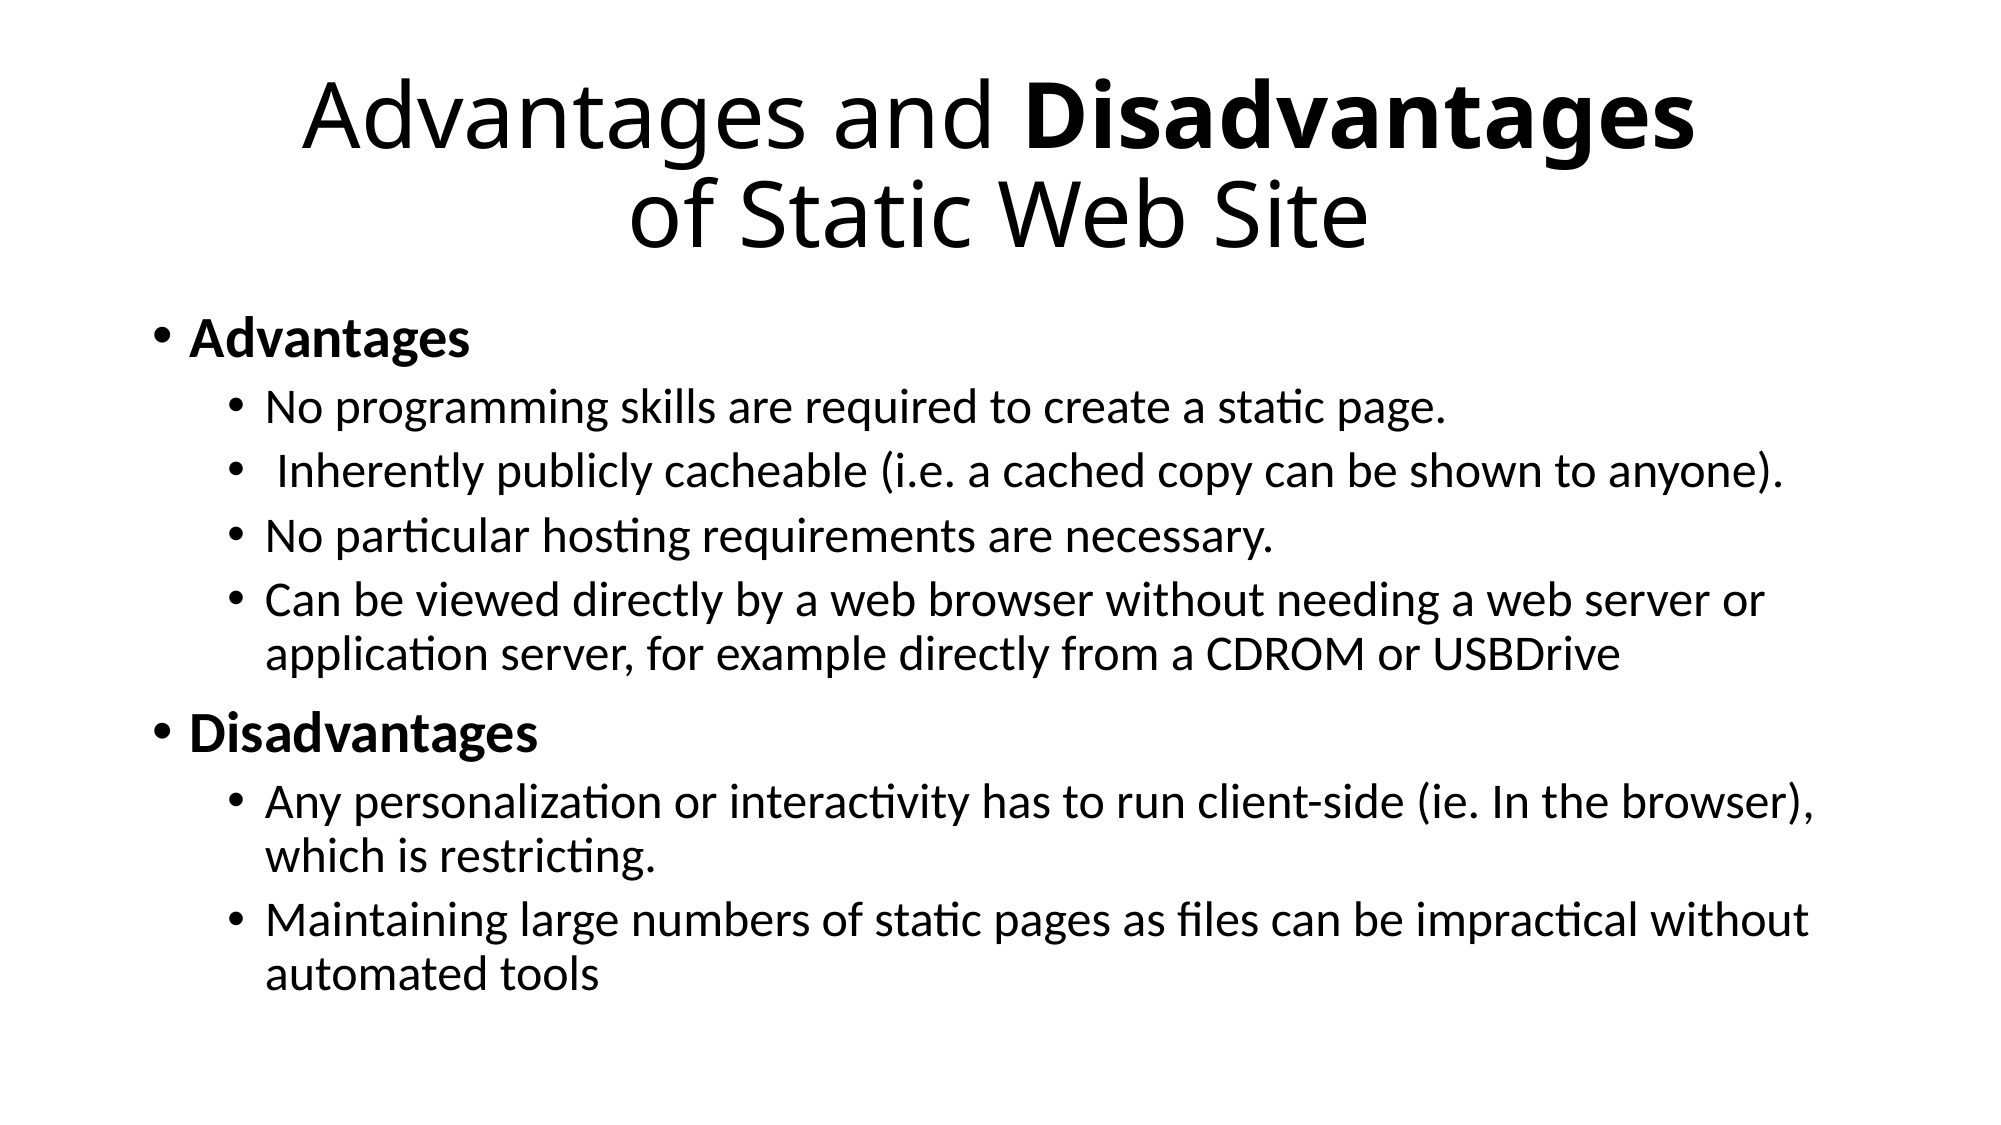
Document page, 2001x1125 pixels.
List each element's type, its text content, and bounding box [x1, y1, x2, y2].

list Advantages No programming skills are required to create a static page. Inherently publicly cacheable (i.e. a cached copy can be shown to anyone). No particular hosting requirements are necessary. Can be viewed directly by a web browser without needing a web server or application server, for example directly from a CDROM or USBDrive Disadvantages Any personalization or interactivity has to run client-side (ie. In the browser), which is restricting. Maintaining large numbers of static pages as files can be impractical without automated tools [137, 299, 1863, 1014]
title Advantages and Disadvantages of Static Web Site [137, 59, 1863, 278]
